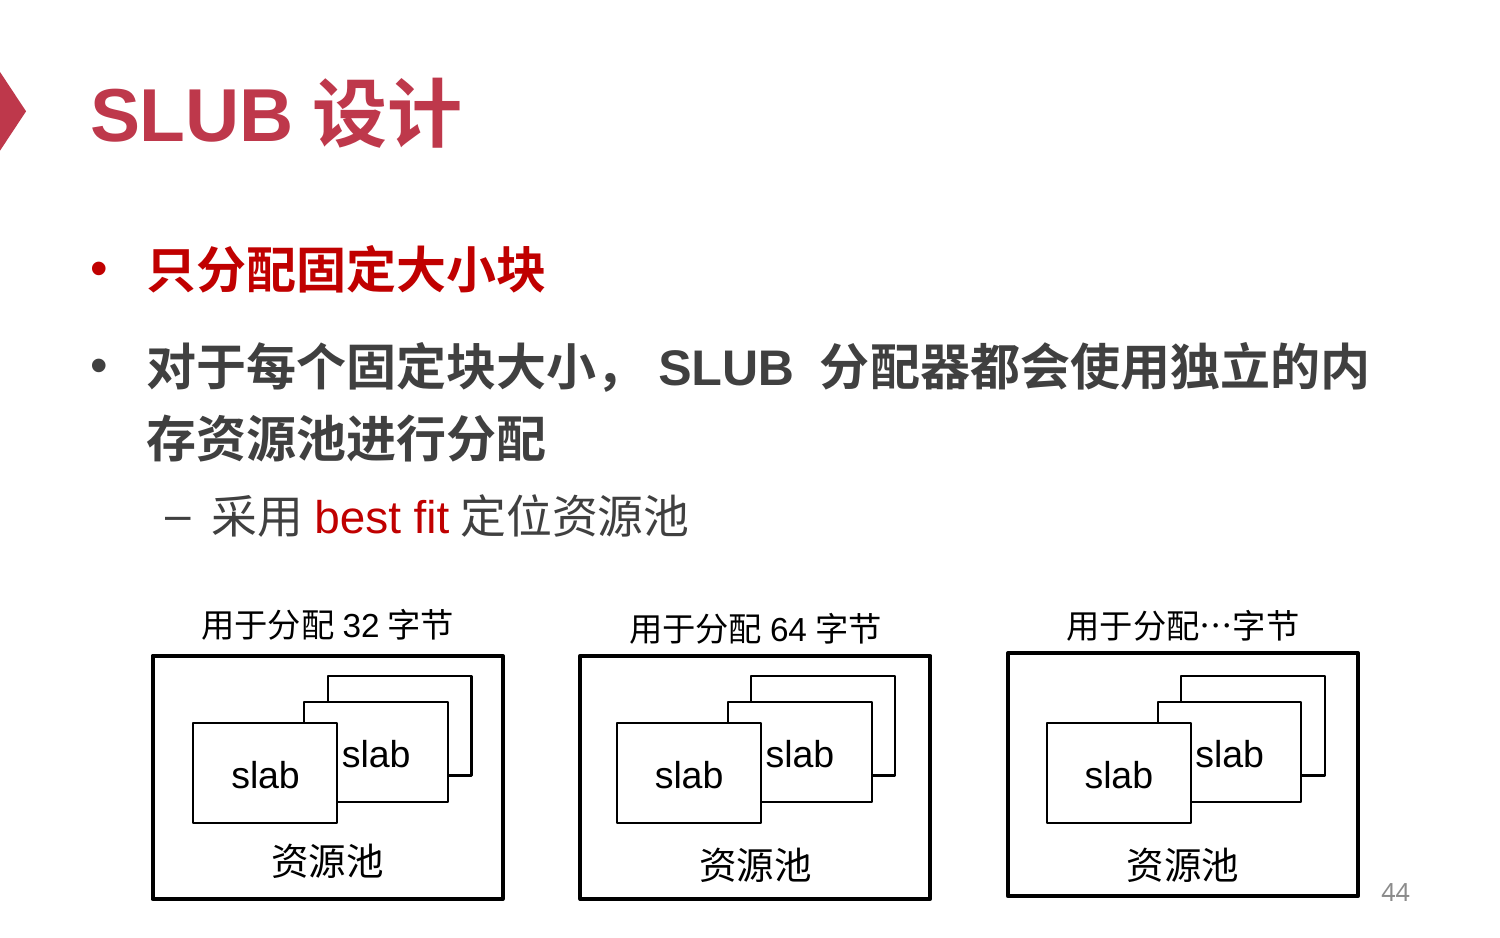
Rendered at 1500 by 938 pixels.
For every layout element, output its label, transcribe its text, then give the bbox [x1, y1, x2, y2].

title SLUB设计 [75, 37, 1425, 186]
text_box [151, 654, 505, 901]
list 只分配固定大小块 对于每个固定块大小，SLUB 分配器都会使用独立的内存资源池进行分配 采用best fit定位资源池 [75, 218, 1425, 838]
text_box slab [1156, 700, 1304, 804]
text_box slab [326, 674, 474, 778]
text_box slab [302, 700, 450, 804]
text_box slab [726, 700, 874, 804]
text_box 用于分配…字节 [1051, 597, 1315, 653]
slide_number 44 [1074, 868, 1425, 919]
text_box [1006, 651, 1360, 898]
text_box slab [191, 721, 339, 825]
text_box slab [1045, 721, 1193, 825]
text_box 资源池 [683, 834, 827, 895]
text_box slab [1179, 674, 1327, 778]
text_box 用于分配64字节 [614, 600, 897, 656]
text_box 用于分配32字节 [186, 596, 469, 652]
text_box slab [615, 721, 763, 825]
text_box 资源池 [256, 830, 399, 891]
text_box [578, 654, 932, 901]
text_box 资源池 [1111, 834, 1255, 895]
text_box slab [749, 674, 897, 778]
